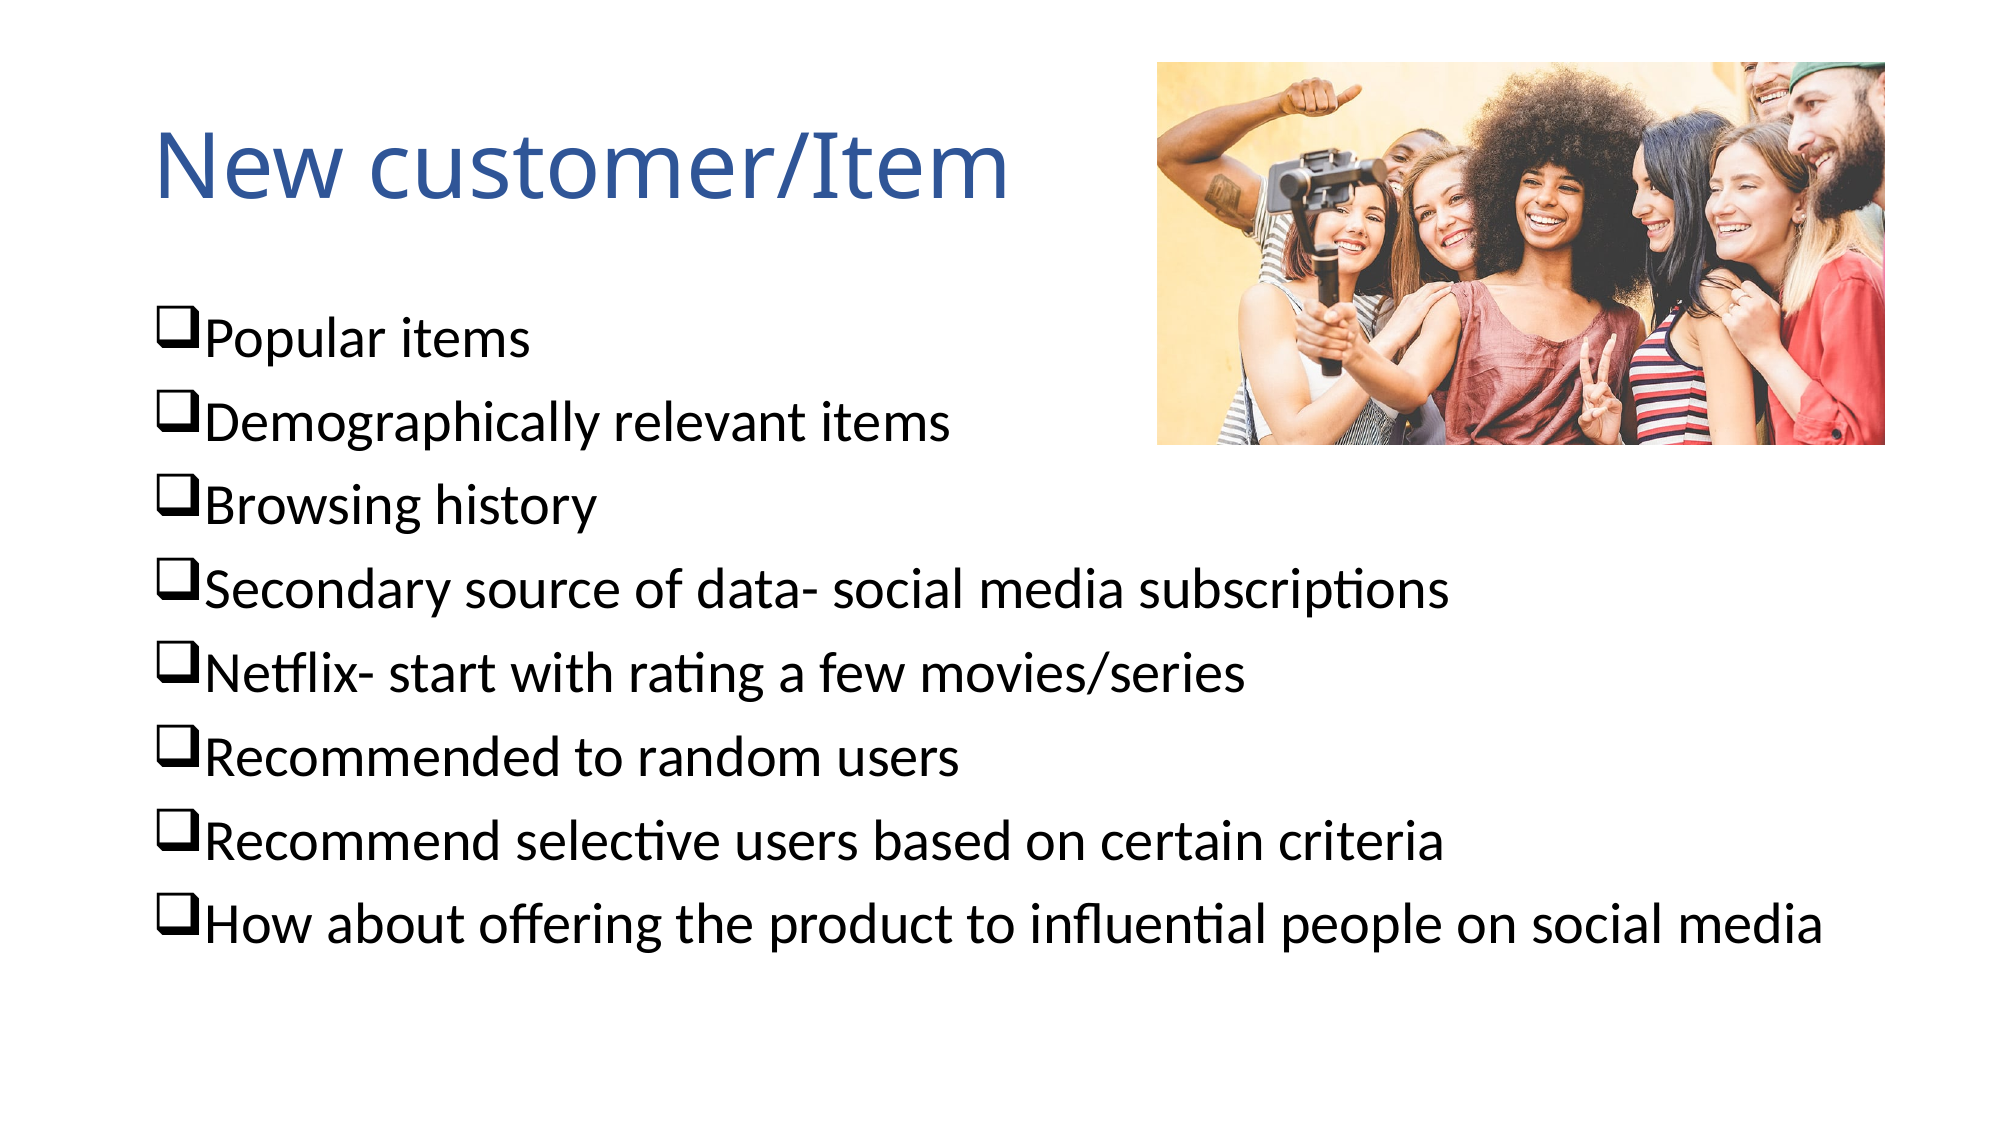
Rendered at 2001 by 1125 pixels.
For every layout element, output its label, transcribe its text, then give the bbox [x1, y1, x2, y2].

list Popular items Demographically relevant items Browsing history Secondary source of data- social media subscriptions Netflix- start with rating a few movies/series Recommended to random users Recommend selective users based on certain criteria How about offering the product to influential people on social media [137, 299, 1863, 1014]
picture [1156, 62, 1885, 445]
title New customer/Item [137, 59, 1863, 278]
